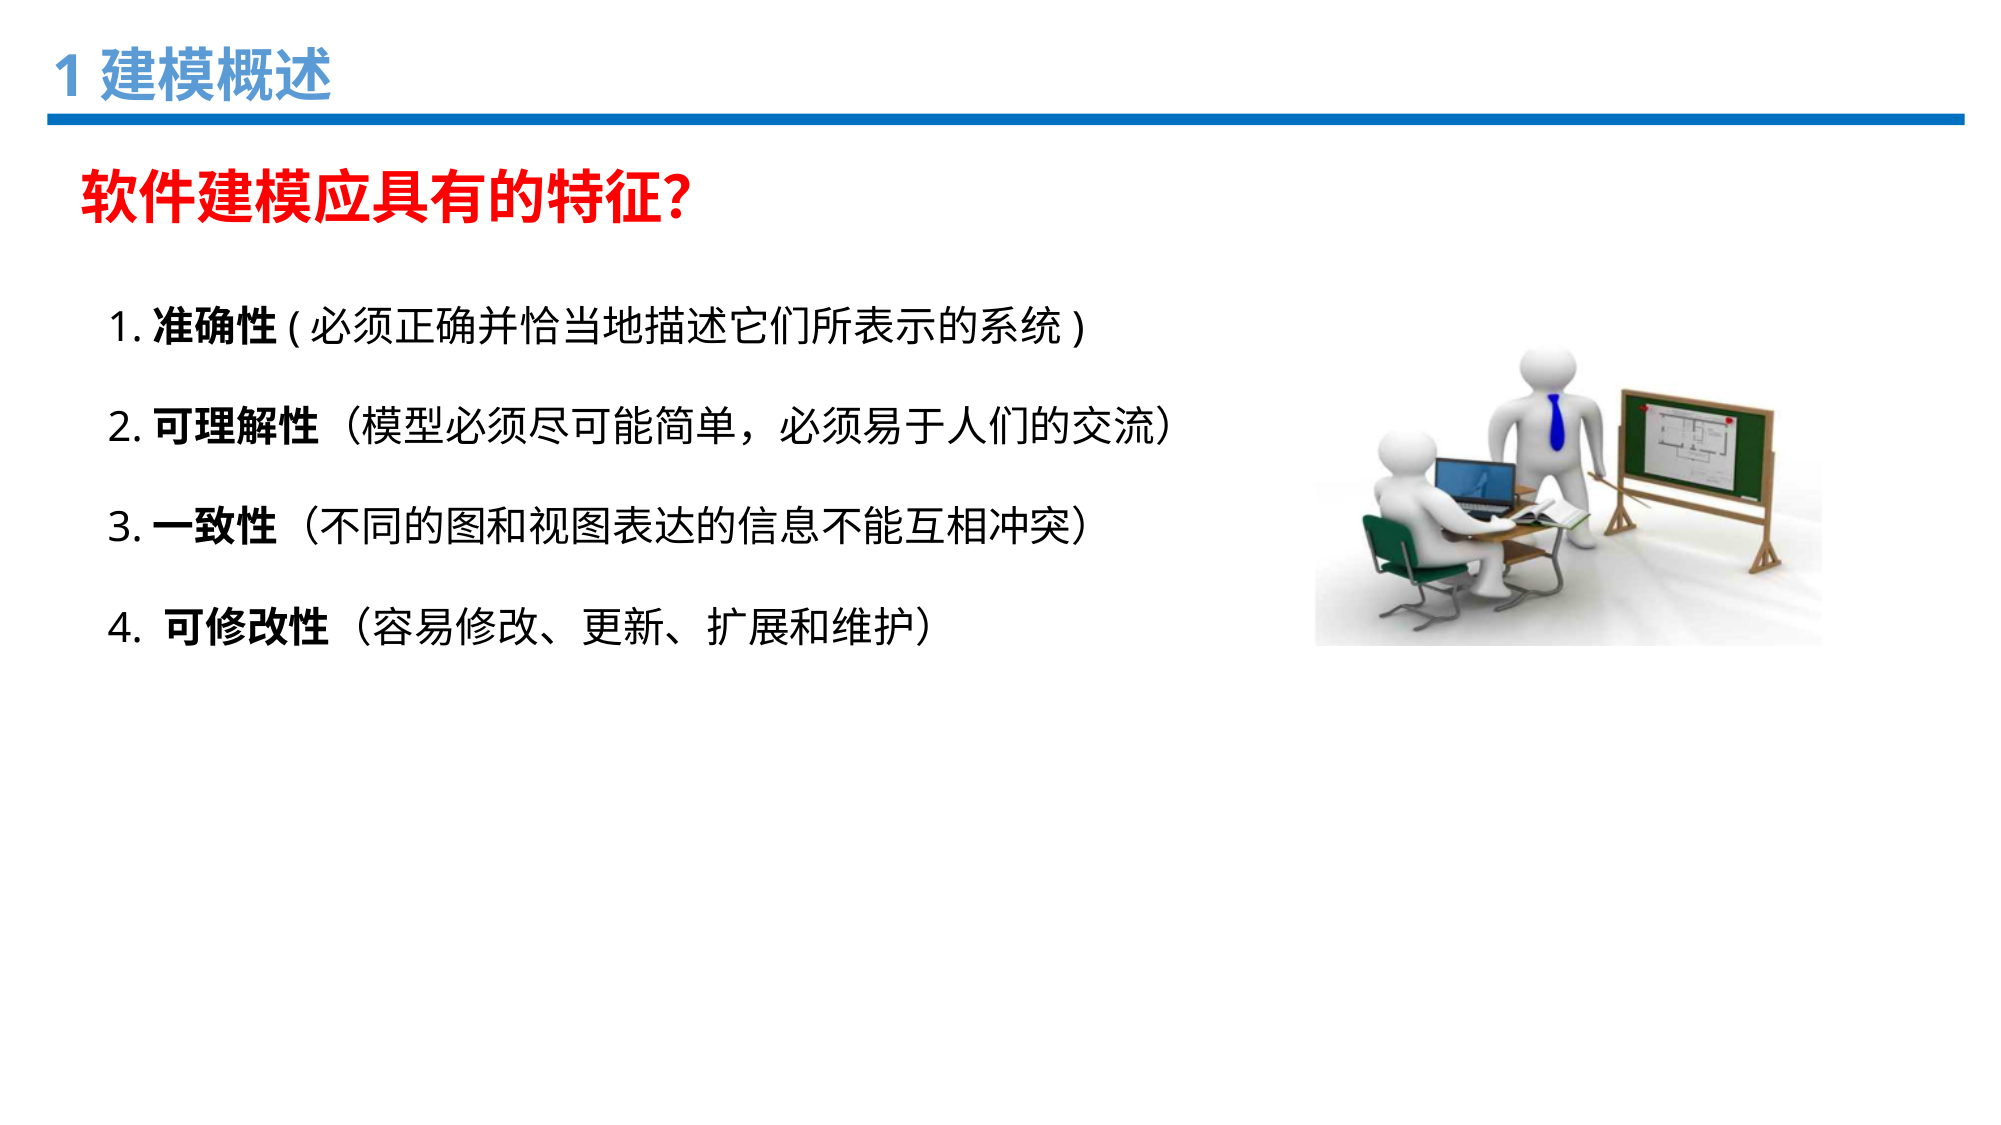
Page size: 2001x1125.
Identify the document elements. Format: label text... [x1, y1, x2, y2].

text_box 1.准确性(必须正确并恰当地描述它们所表示的系统) 2.可理解性（模型必须尽可能简单，必须易于人们的交流） 3.一致性（不同的图和视图表达的信息不能互相冲突） 4. 可修改性（容易修改、更新、扩展和维护） [92, 292, 1753, 658]
text_box 1建模概述 [37, 30, 348, 116]
text_box 软件建模应具有的特征？ [65, 153, 736, 238]
picture [1294, 308, 1825, 646]
